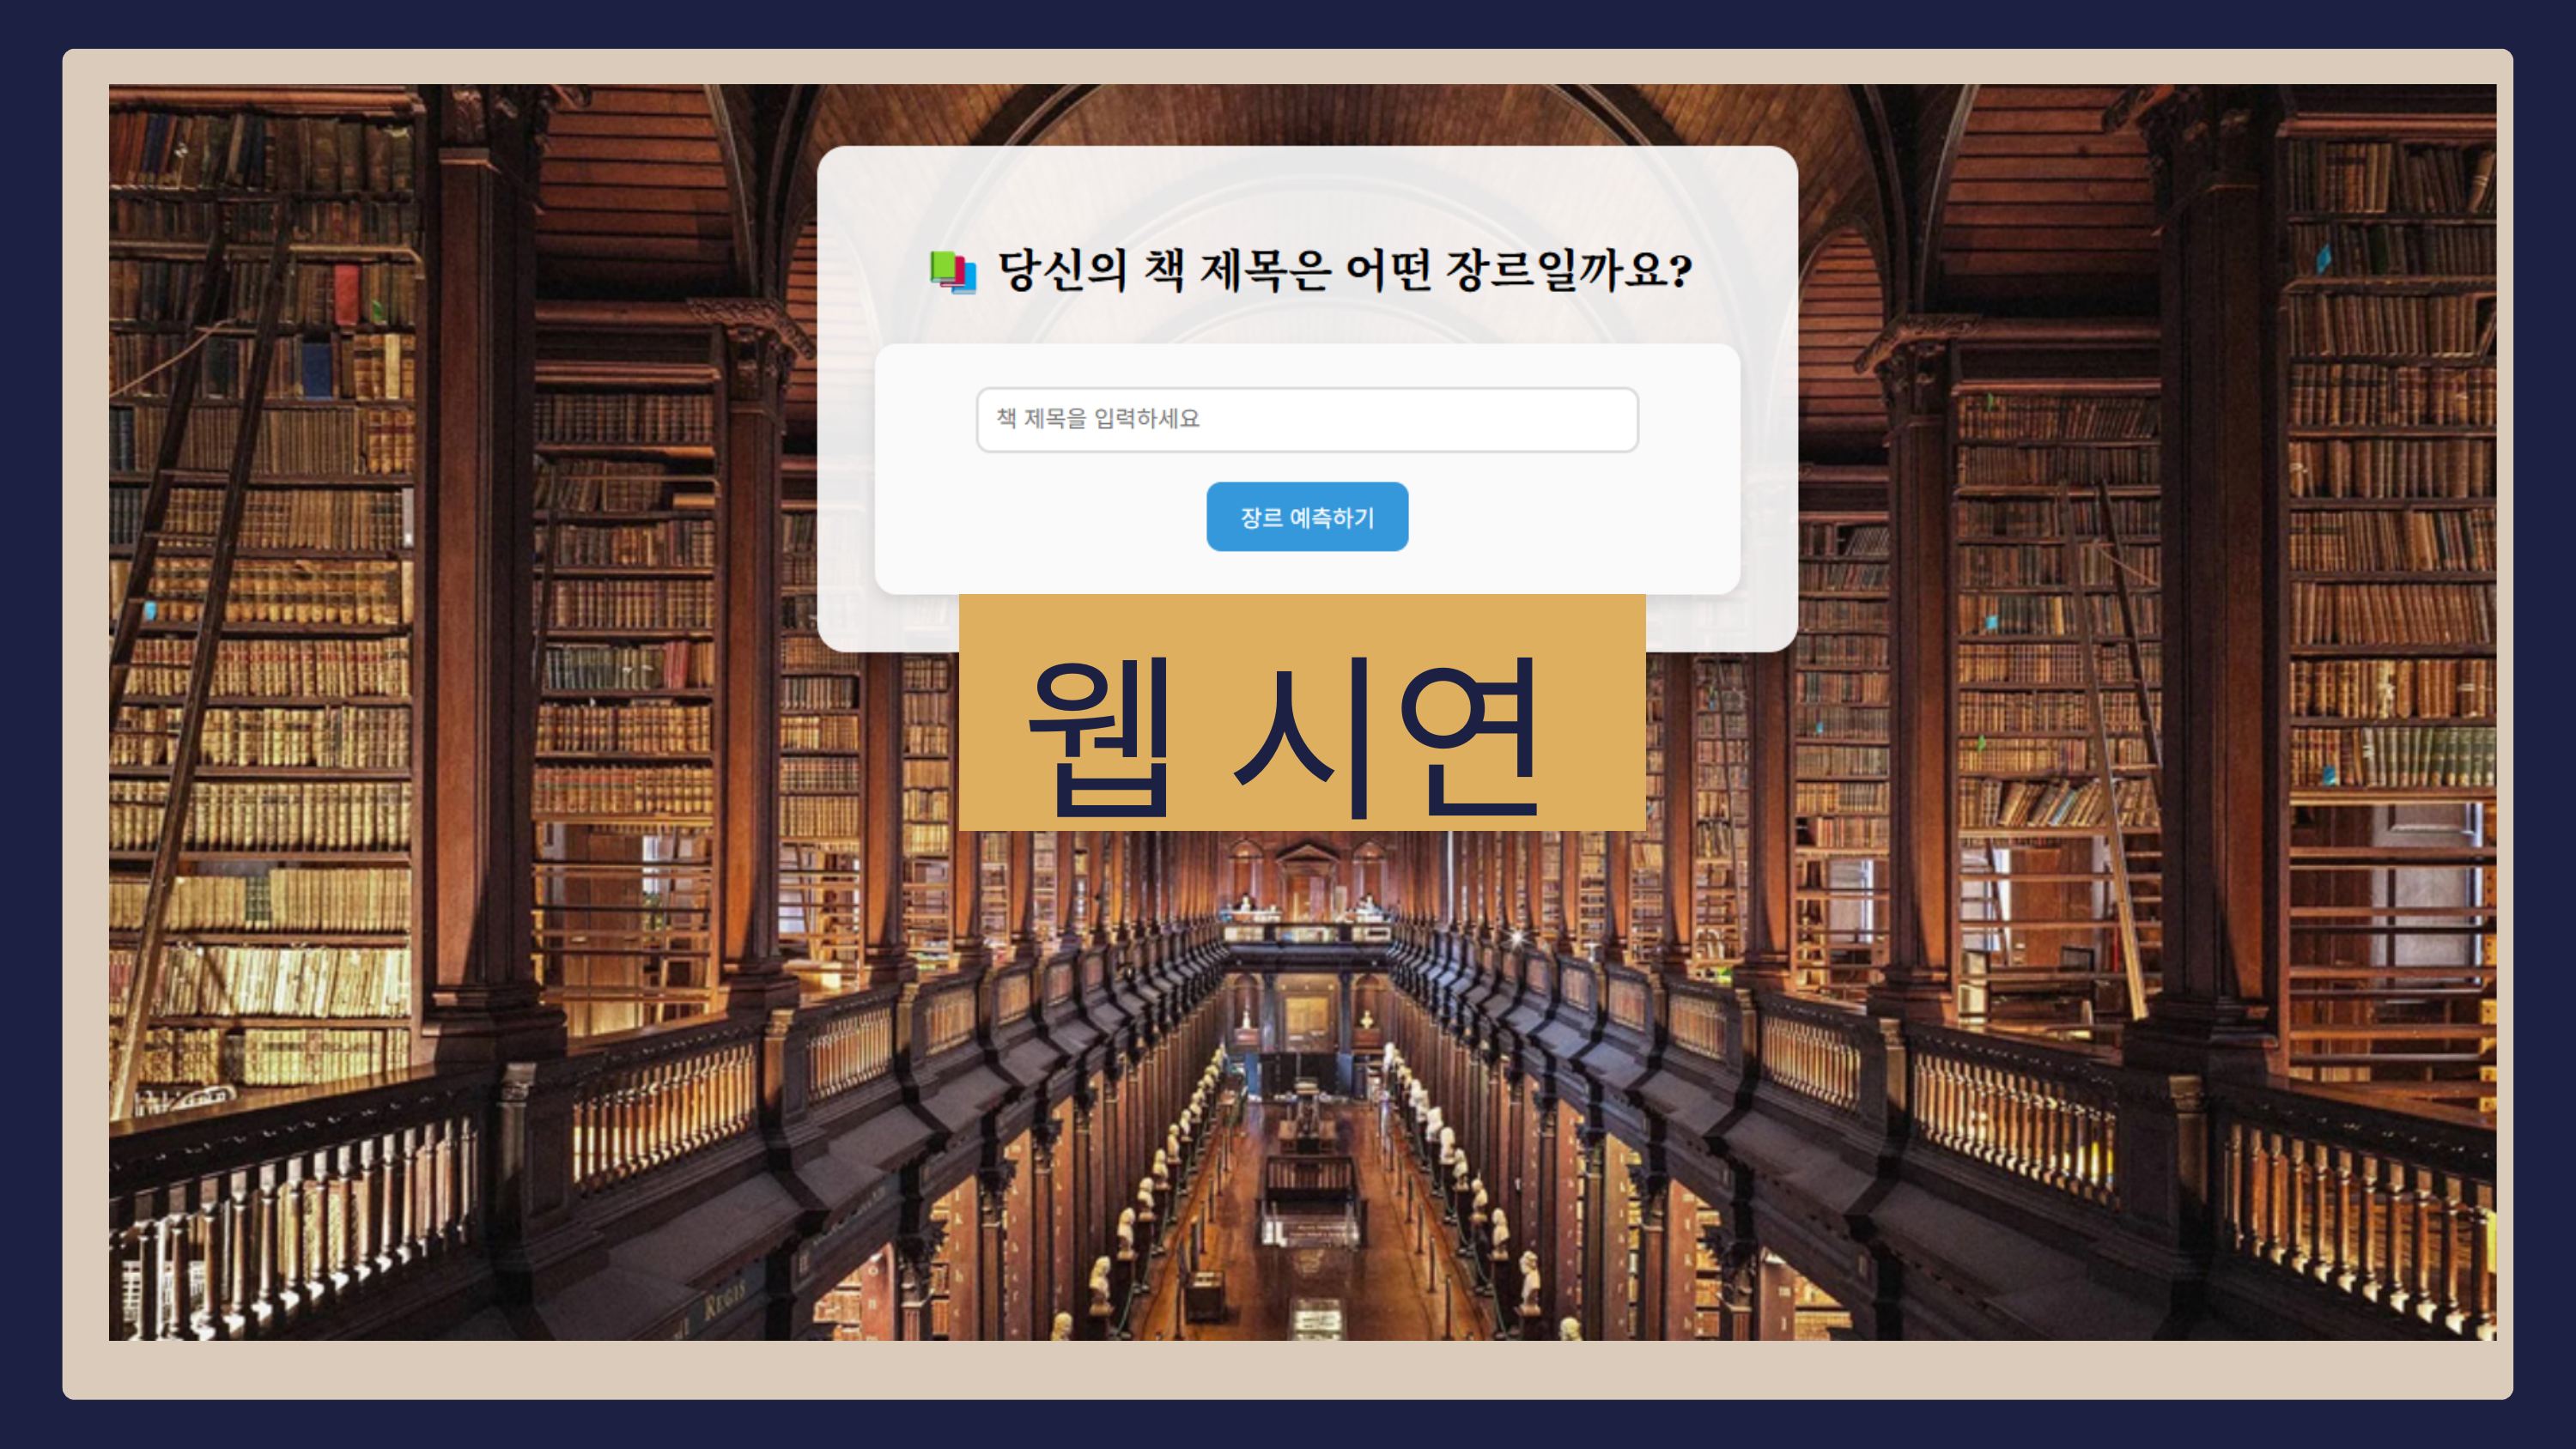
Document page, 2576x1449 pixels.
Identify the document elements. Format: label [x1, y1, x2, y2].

text_box [959, 593, 1647, 832]
text_box [62, 48, 2514, 1400]
